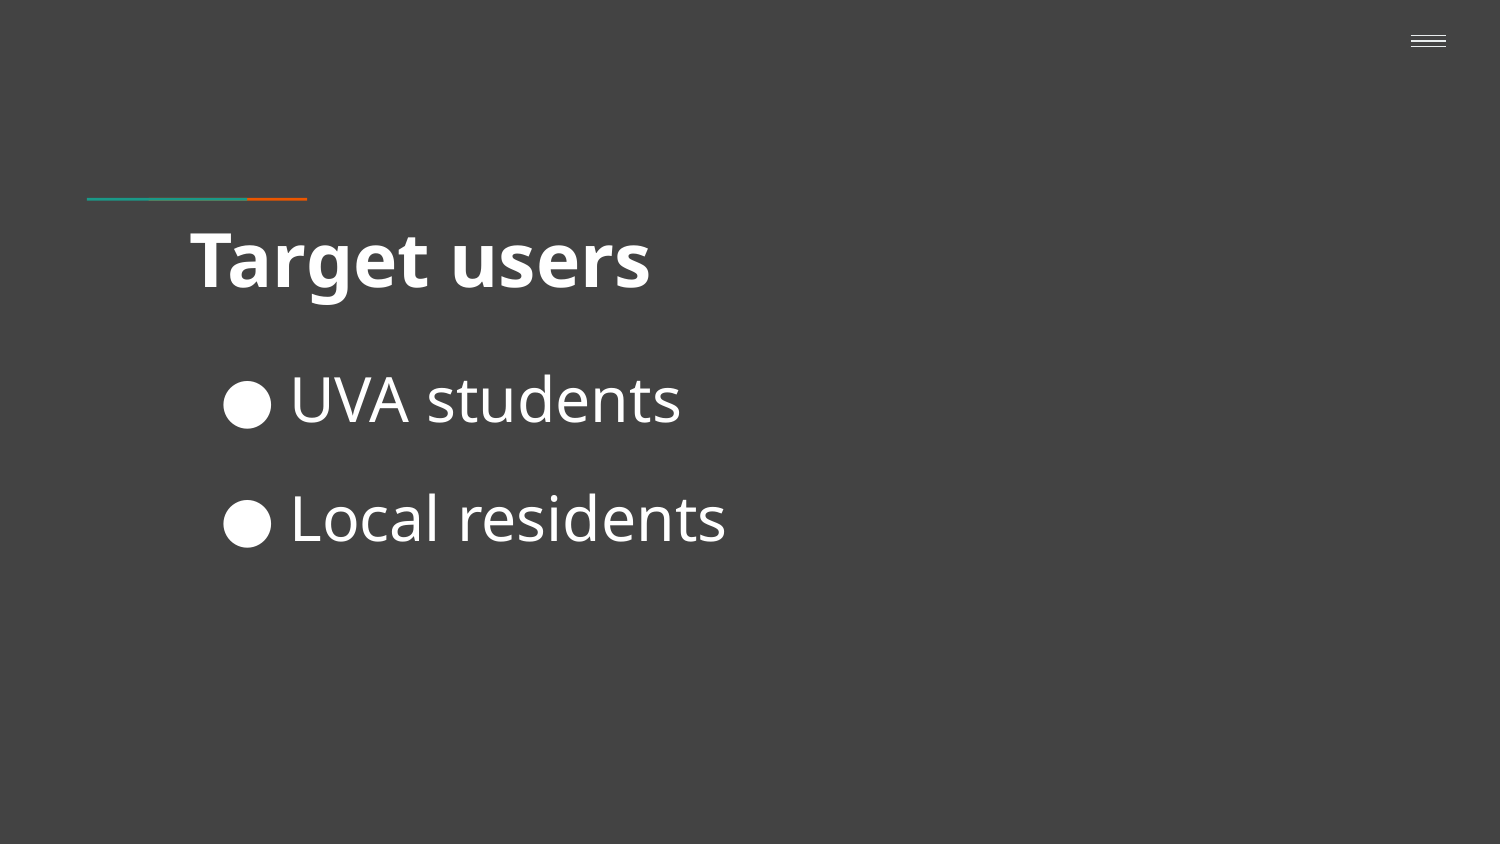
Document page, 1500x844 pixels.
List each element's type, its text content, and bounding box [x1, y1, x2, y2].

list UVA students Local residents [199, 225, 1500, 657]
title Target users [175, 197, 1325, 285]
